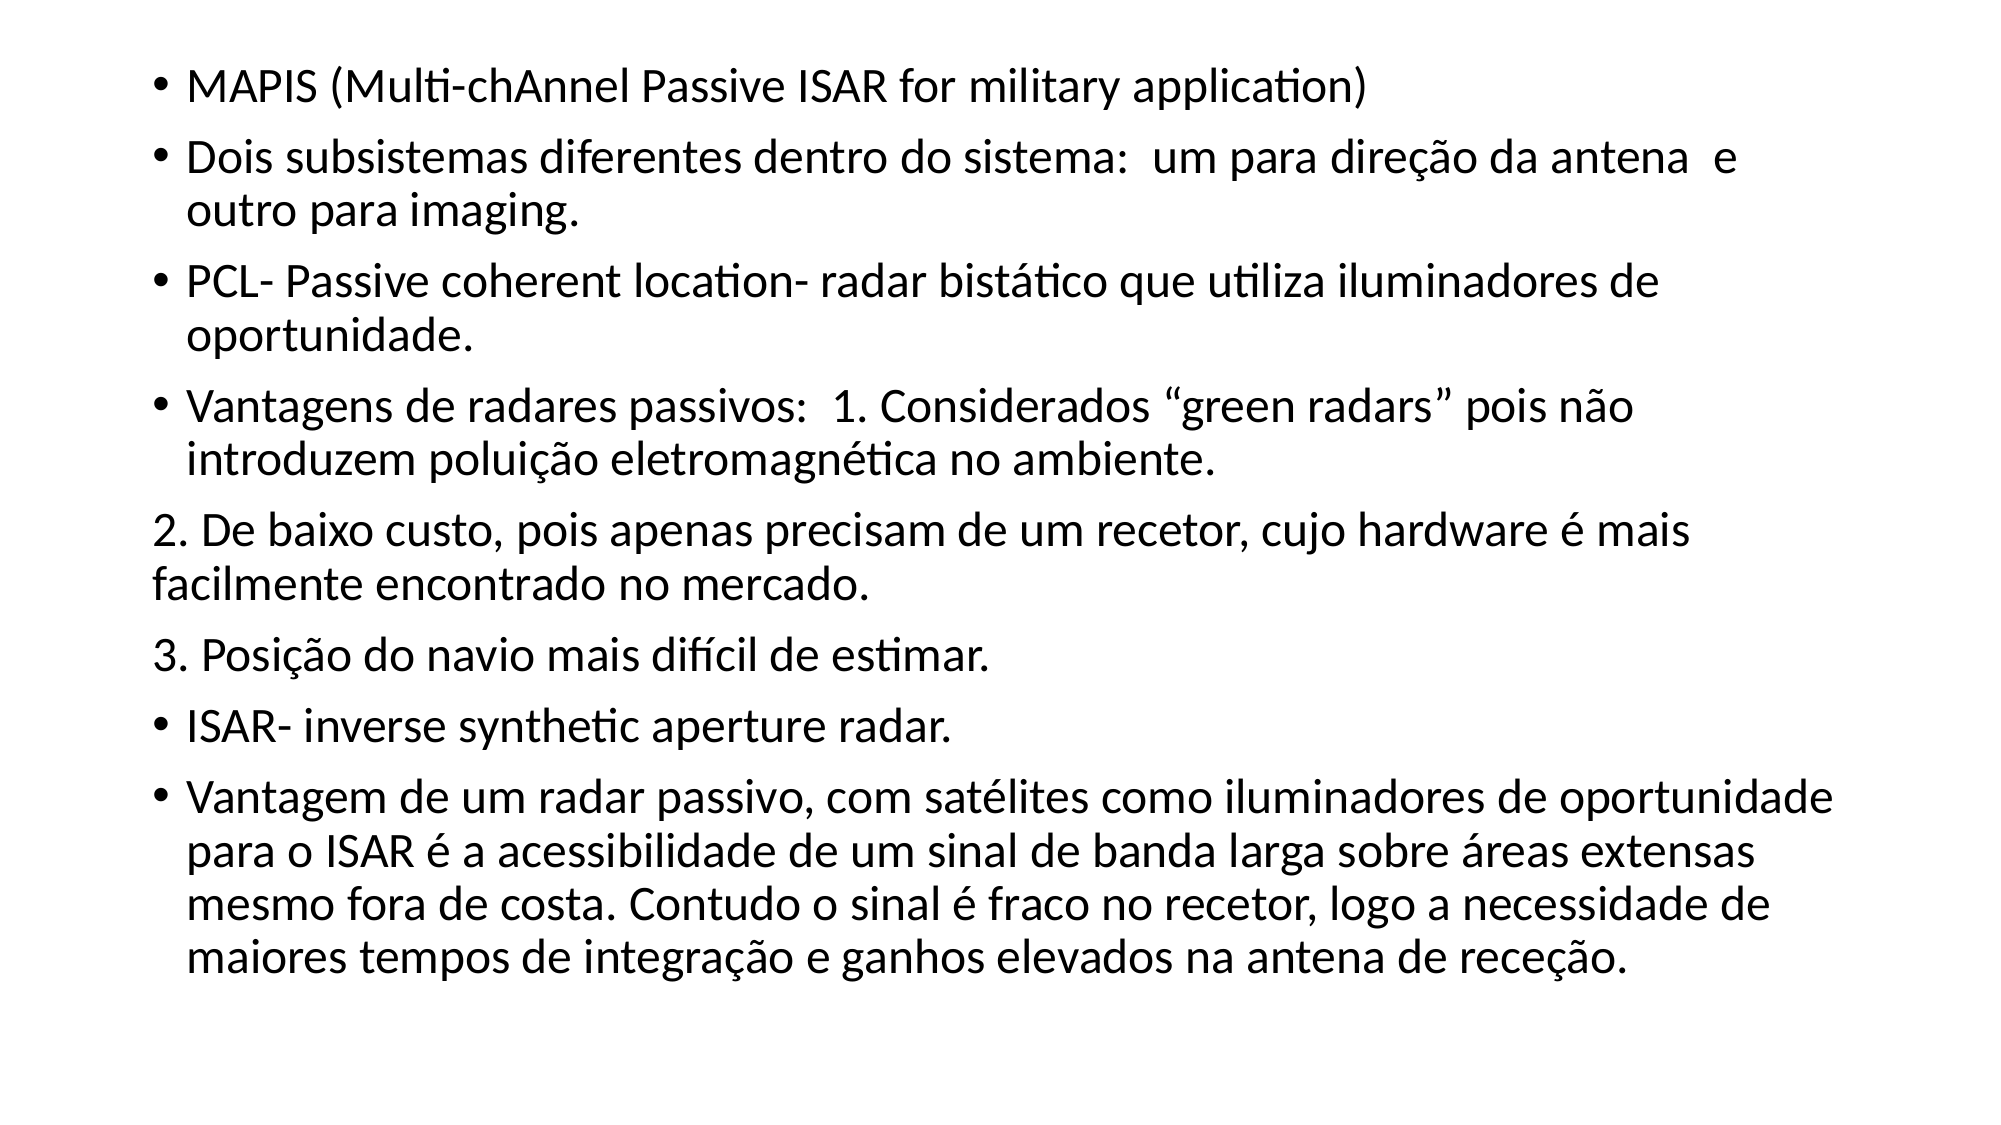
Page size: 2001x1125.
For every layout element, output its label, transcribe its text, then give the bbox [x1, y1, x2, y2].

list MAPIS (Multi-chAnnel Passive ISAR for military application) Dois subsistemas diferentes dentro do sistema: um para direção da antena e outro para imaging. PCL- Passive coherent location- radar bistático que utiliza iluminadores de oportunidade. Vantagens de radares passivos: 1. Considerados “green radars” pois não introduzem poluição eletromagnética no ambiente. 2. De baixo custo, pois apenas precisam de um recetor, cujo hardware é mais facilmente encontrado no mercado. 3. Posição do navio mais difícil de estimar. ISAR- inverse synthetic aperture radar. Vantagem de um radar passivo, com satélites como iluminadores de oportunidade para o ISAR é a acessibilidade de um sinal de banda larga sobre áreas extensas mesmo fora de costa. Contudo o sinal é fraco no recetor, logo a necessidade de maiores tempos de integração e ganhos elevados na antena de receção. [137, 52, 1863, 1014]
